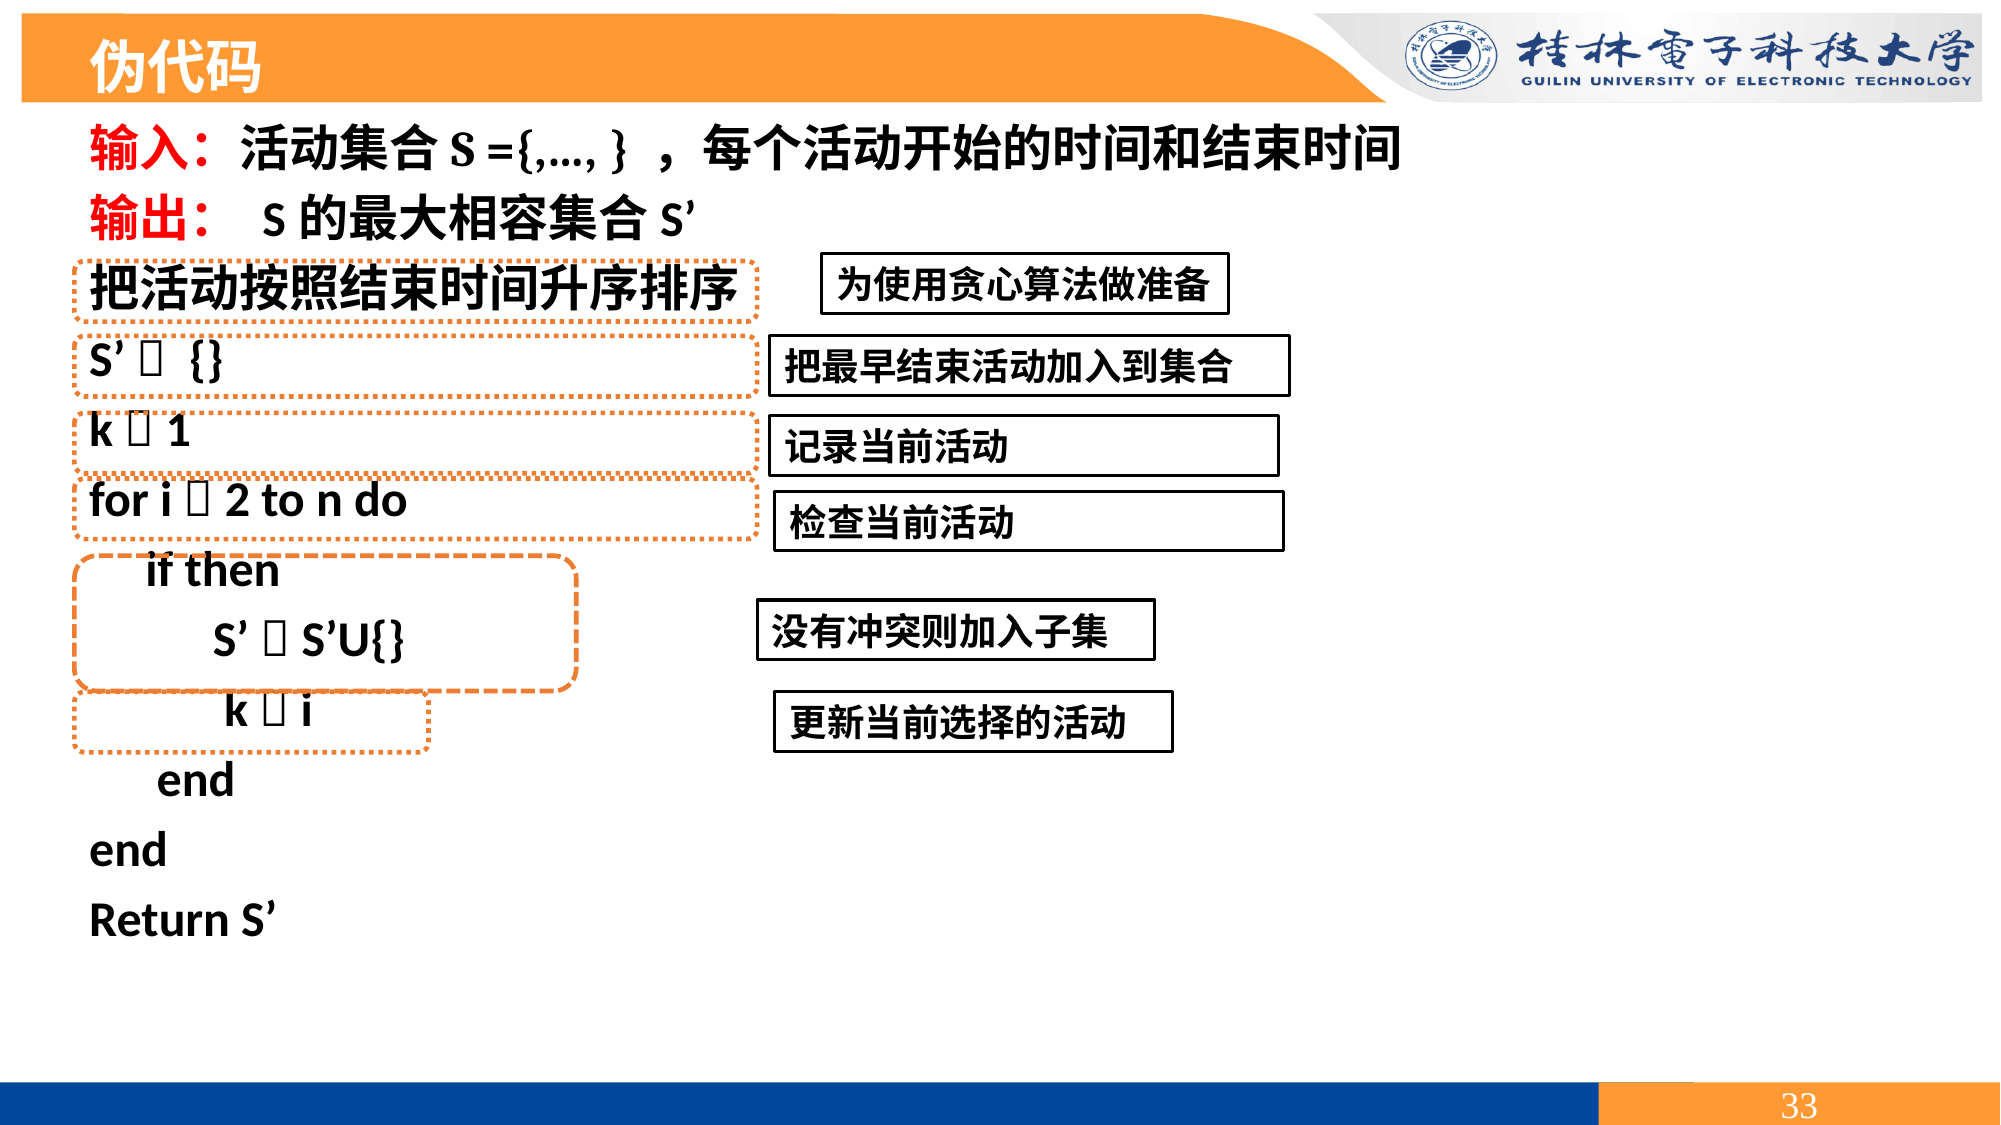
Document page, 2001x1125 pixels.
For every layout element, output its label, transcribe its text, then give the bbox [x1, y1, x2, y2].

text_box 检查当前活动 [774, 491, 1284, 551]
text_box 记录当前活动 [769, 415, 1279, 476]
text_box 没有冲突则加入子集 [757, 600, 1155, 660]
text_box [73, 690, 430, 754]
text_box [73, 259, 759, 323]
text_box 把最早结束活动加入到集合 [769, 335, 1290, 396]
text_box [73, 477, 759, 541]
text_box 更新当前选择的活动 [774, 691, 1173, 752]
picture [1386, 0, 2000, 103]
text_box [73, 554, 578, 693]
text_box 为使用贪心算法做准备 [821, 253, 1229, 314]
text_box [73, 411, 759, 475]
text_box 伪代码 [74, 23, 1101, 109]
text_box [73, 334, 759, 398]
